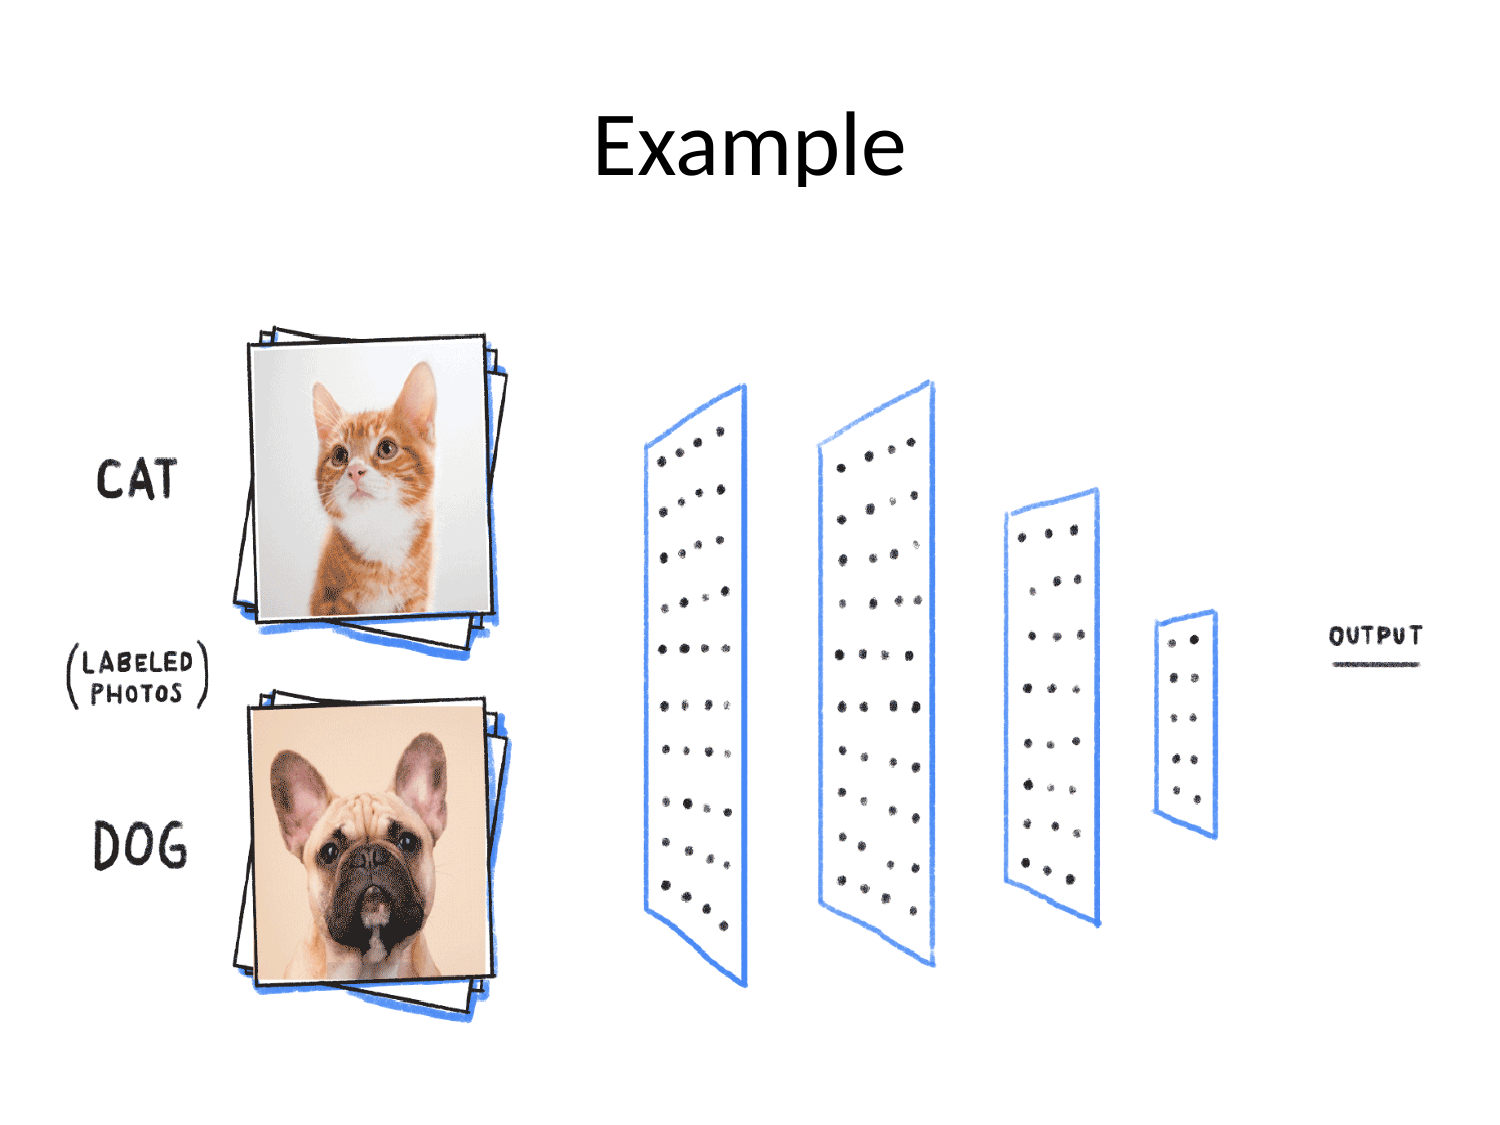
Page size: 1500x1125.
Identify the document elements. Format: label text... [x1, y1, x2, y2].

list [34, 187, 1454, 1125]
title Example [75, 45, 1425, 185]
